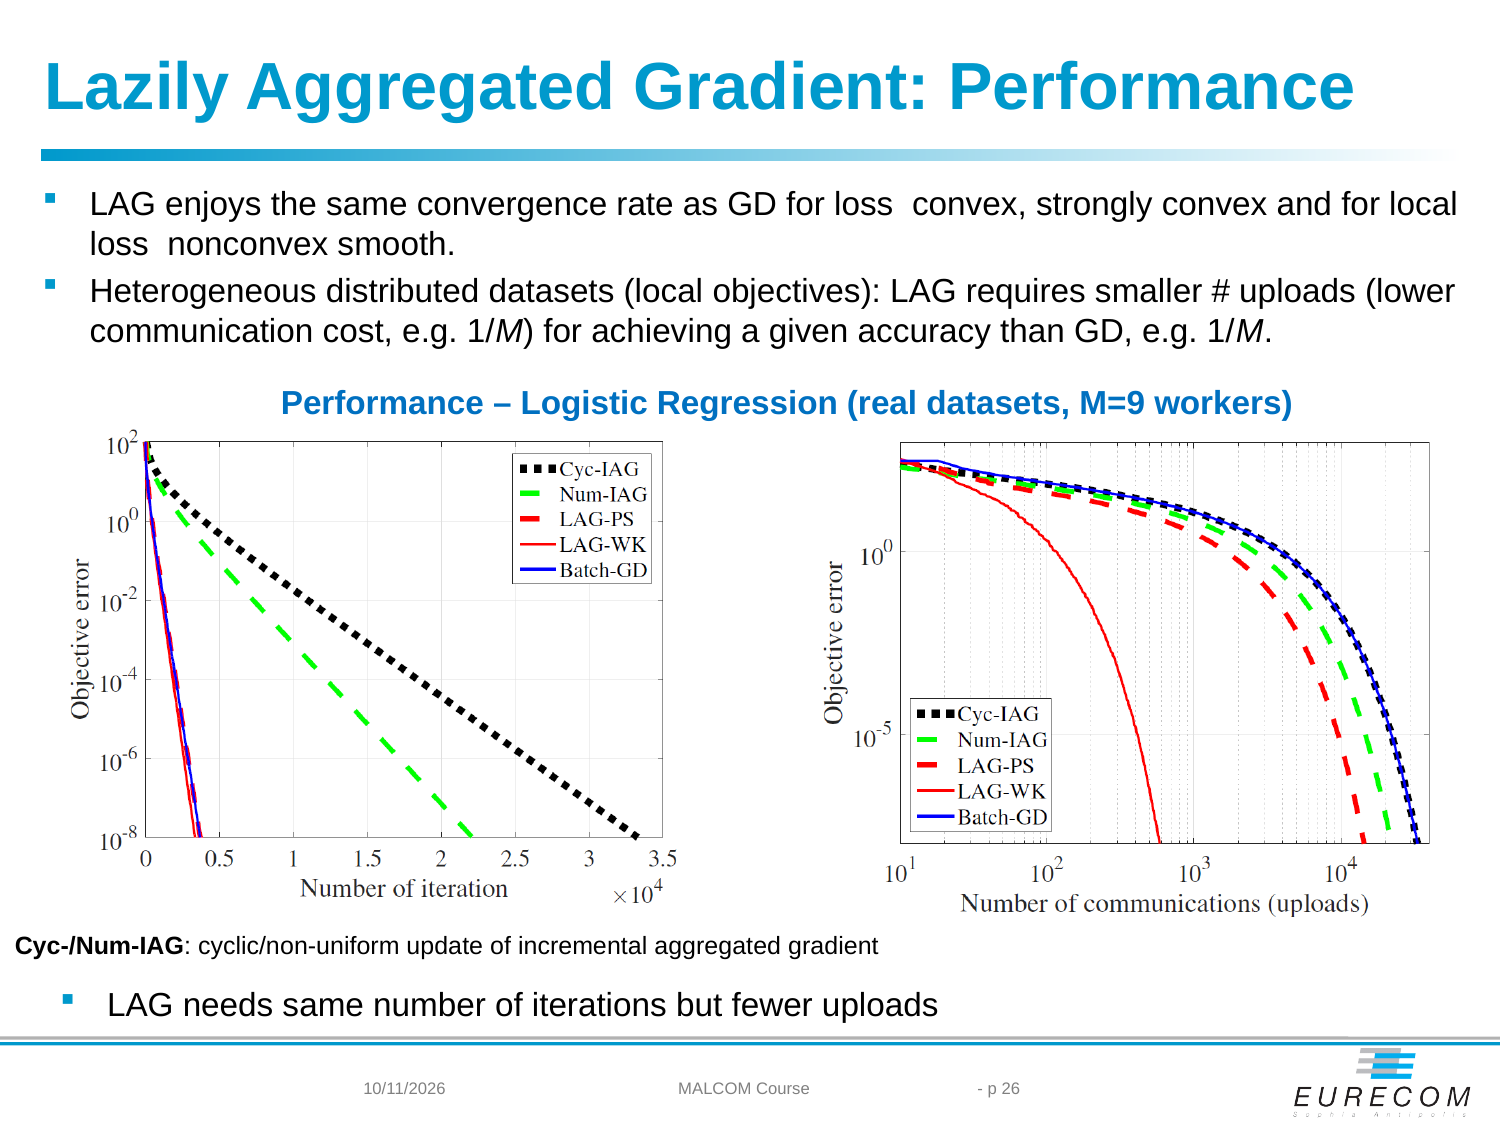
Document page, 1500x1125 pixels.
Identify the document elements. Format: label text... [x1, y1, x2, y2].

picture [64, 426, 680, 906]
text_box LAG needs same number of iterations but fewer uploads [0, 975, 1406, 1083]
footer MALCOM Course [537, 1083, 951, 1103]
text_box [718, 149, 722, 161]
text_box Cyc-/Num-IAG: cyclic/non-uniform update of incremental aggregated gradient [0, 921, 922, 967]
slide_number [348, 1083, 526, 1103]
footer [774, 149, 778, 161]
slide_number - p 26 [962, 1083, 1081, 1103]
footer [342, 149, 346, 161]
picture [1293, 1048, 1477, 1118]
picture [820, 432, 1436, 918]
text_box Performance – Logistic Regression (real datasets, M=9 workers) [0, 373, 1500, 480]
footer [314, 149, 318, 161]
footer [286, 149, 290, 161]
text_box Lazily Aggregated Gradient: Performance [29, 35, 1436, 142]
